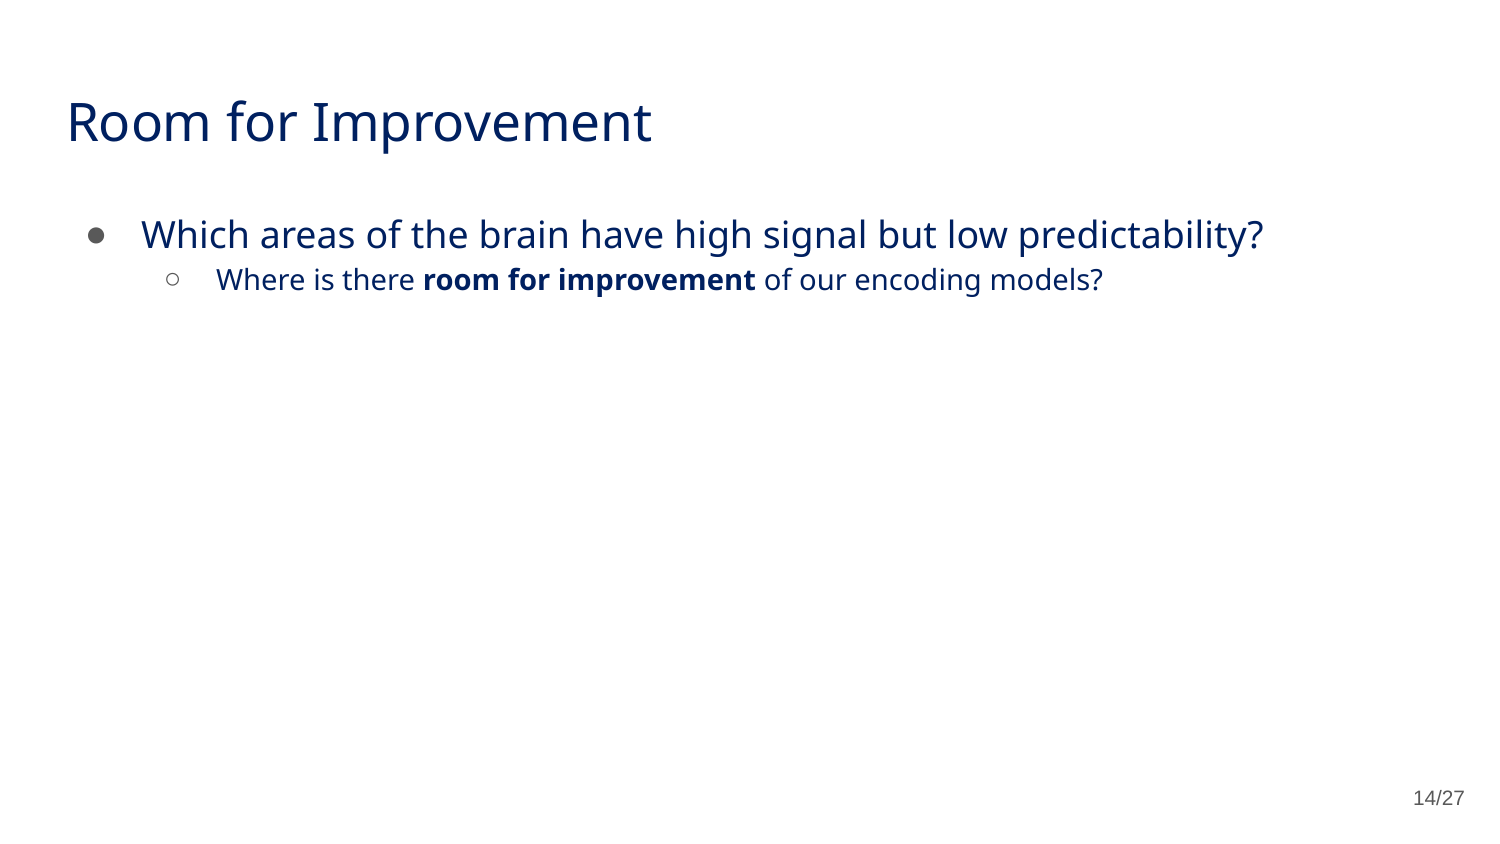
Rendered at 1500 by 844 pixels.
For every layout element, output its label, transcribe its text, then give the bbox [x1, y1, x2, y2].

title Room for Improvement [51, 72, 1449, 167]
slide_number 14/27 [1389, 764, 1480, 830]
list Which areas of the brain have high signal but low predictability? Where is there room for improvement of our encoding models? [51, 189, 1449, 750]
